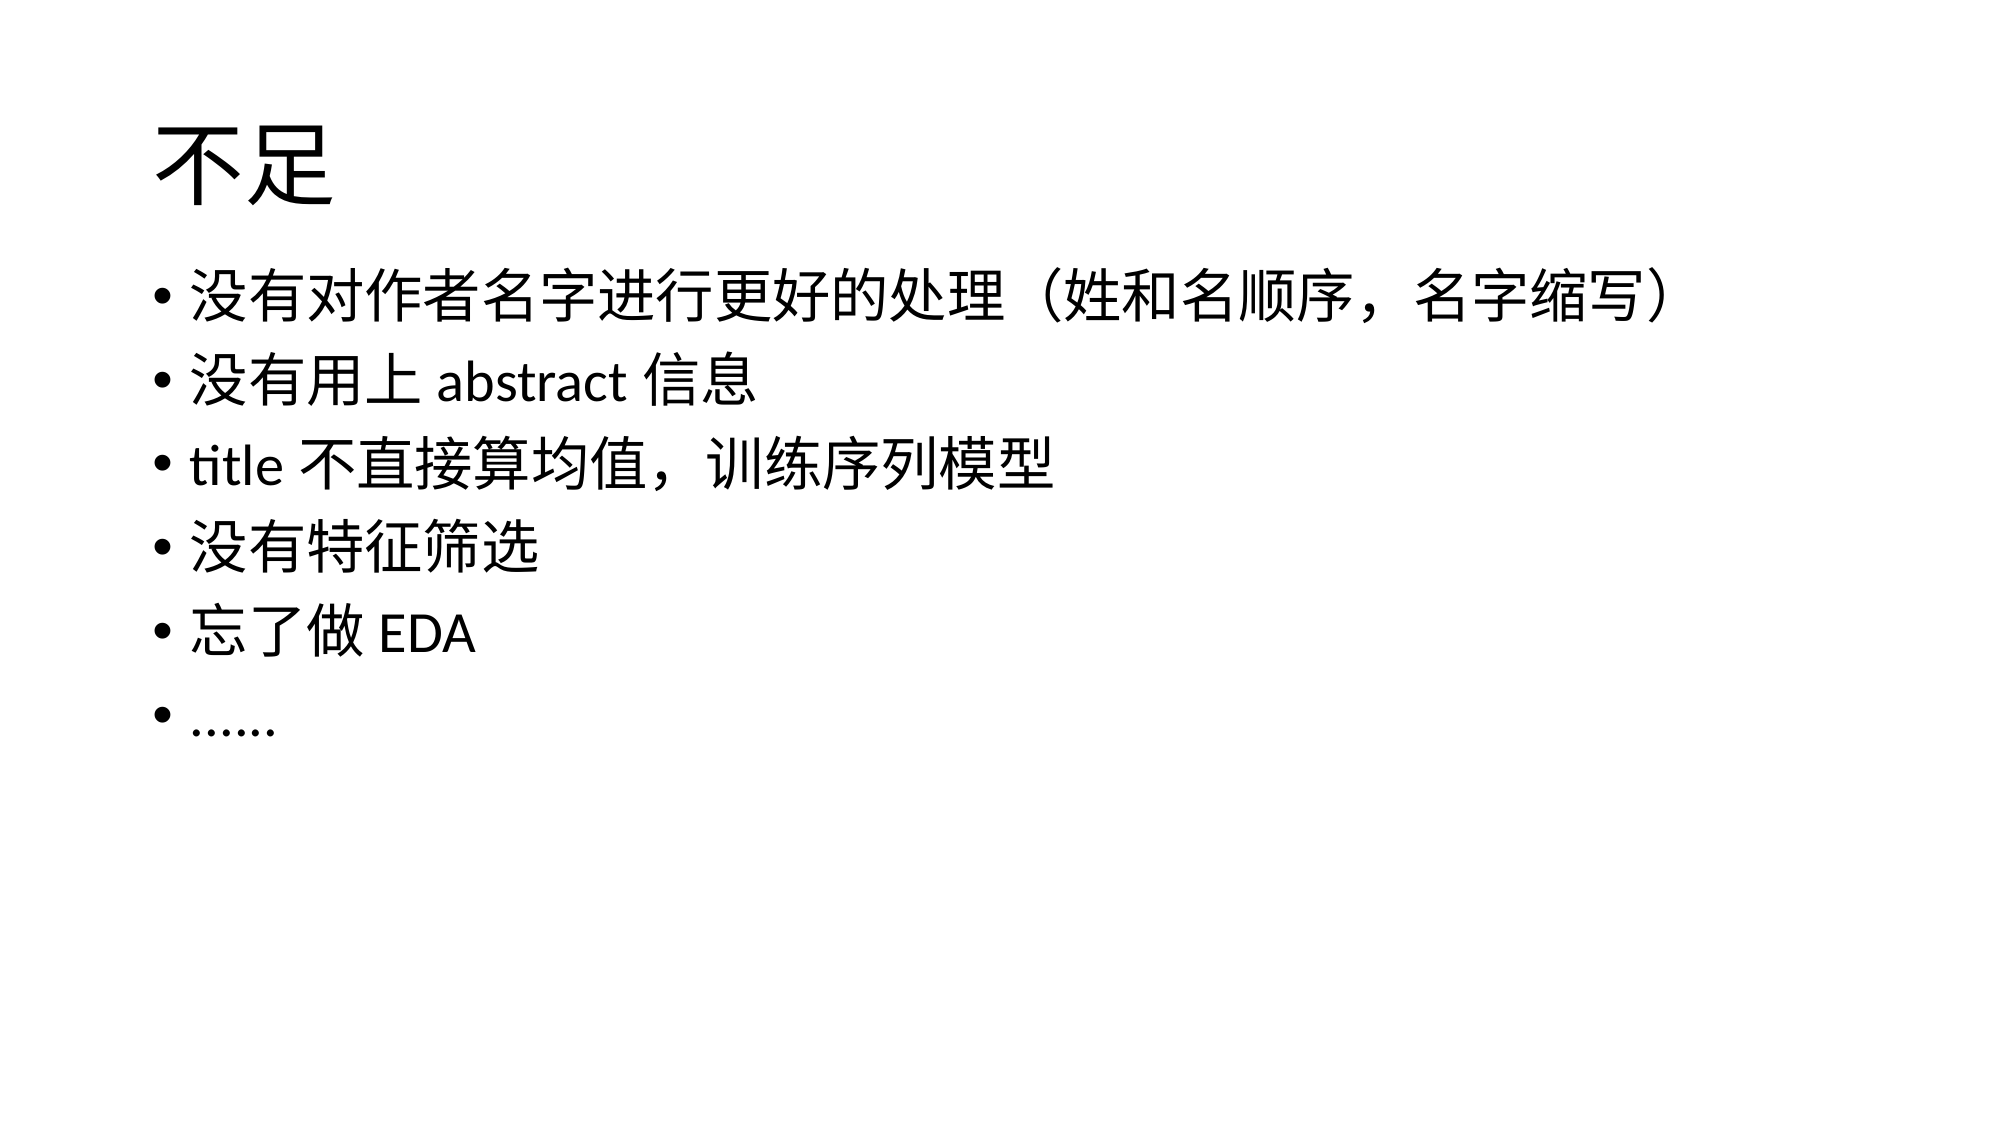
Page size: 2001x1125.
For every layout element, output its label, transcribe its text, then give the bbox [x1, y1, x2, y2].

list 没有对作者名字进行更好的处理（姓和名顺序，名字缩写） 没有用上abstract信息 title不直接算均值，训练序列模型 没有特征筛选 忘了做EDA ...... [137, 259, 1863, 974]
title 不足 [137, 59, 1863, 259]
